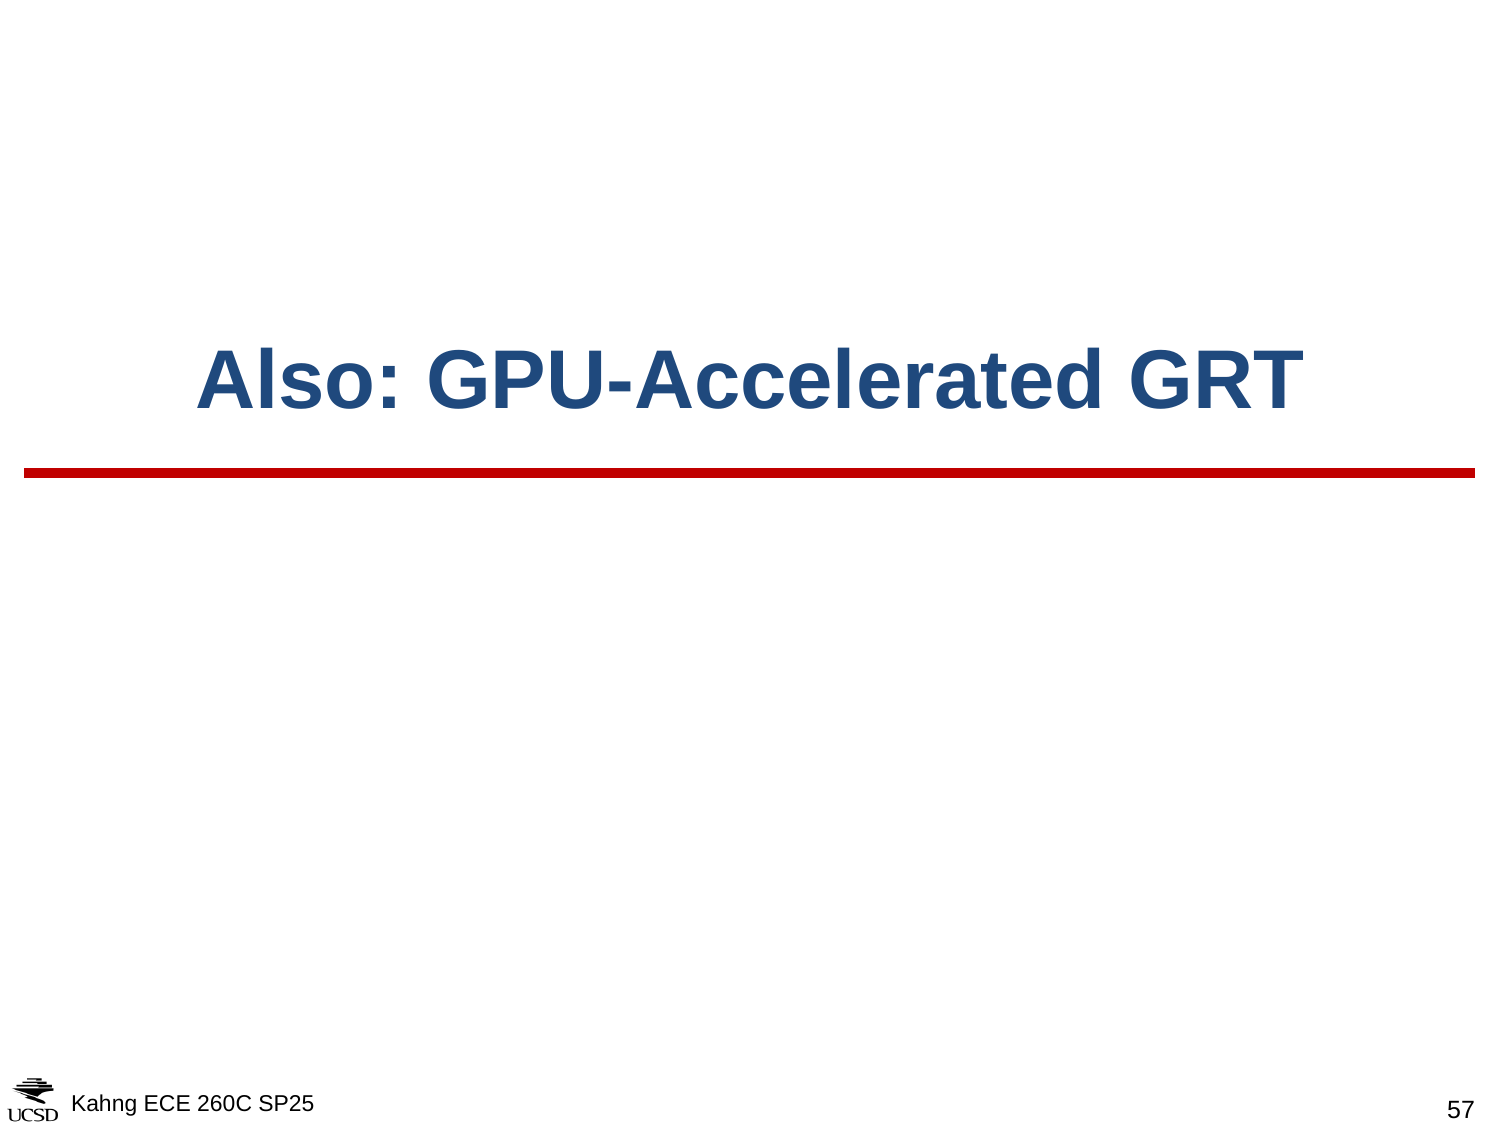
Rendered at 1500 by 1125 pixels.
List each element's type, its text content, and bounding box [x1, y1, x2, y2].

text_box Kahng ECE 260C SP25 [56, 1081, 337, 1122]
picture [5, 1074, 60, 1125]
title Also: GPU-Accelerated GRT [51, 262, 1449, 442]
